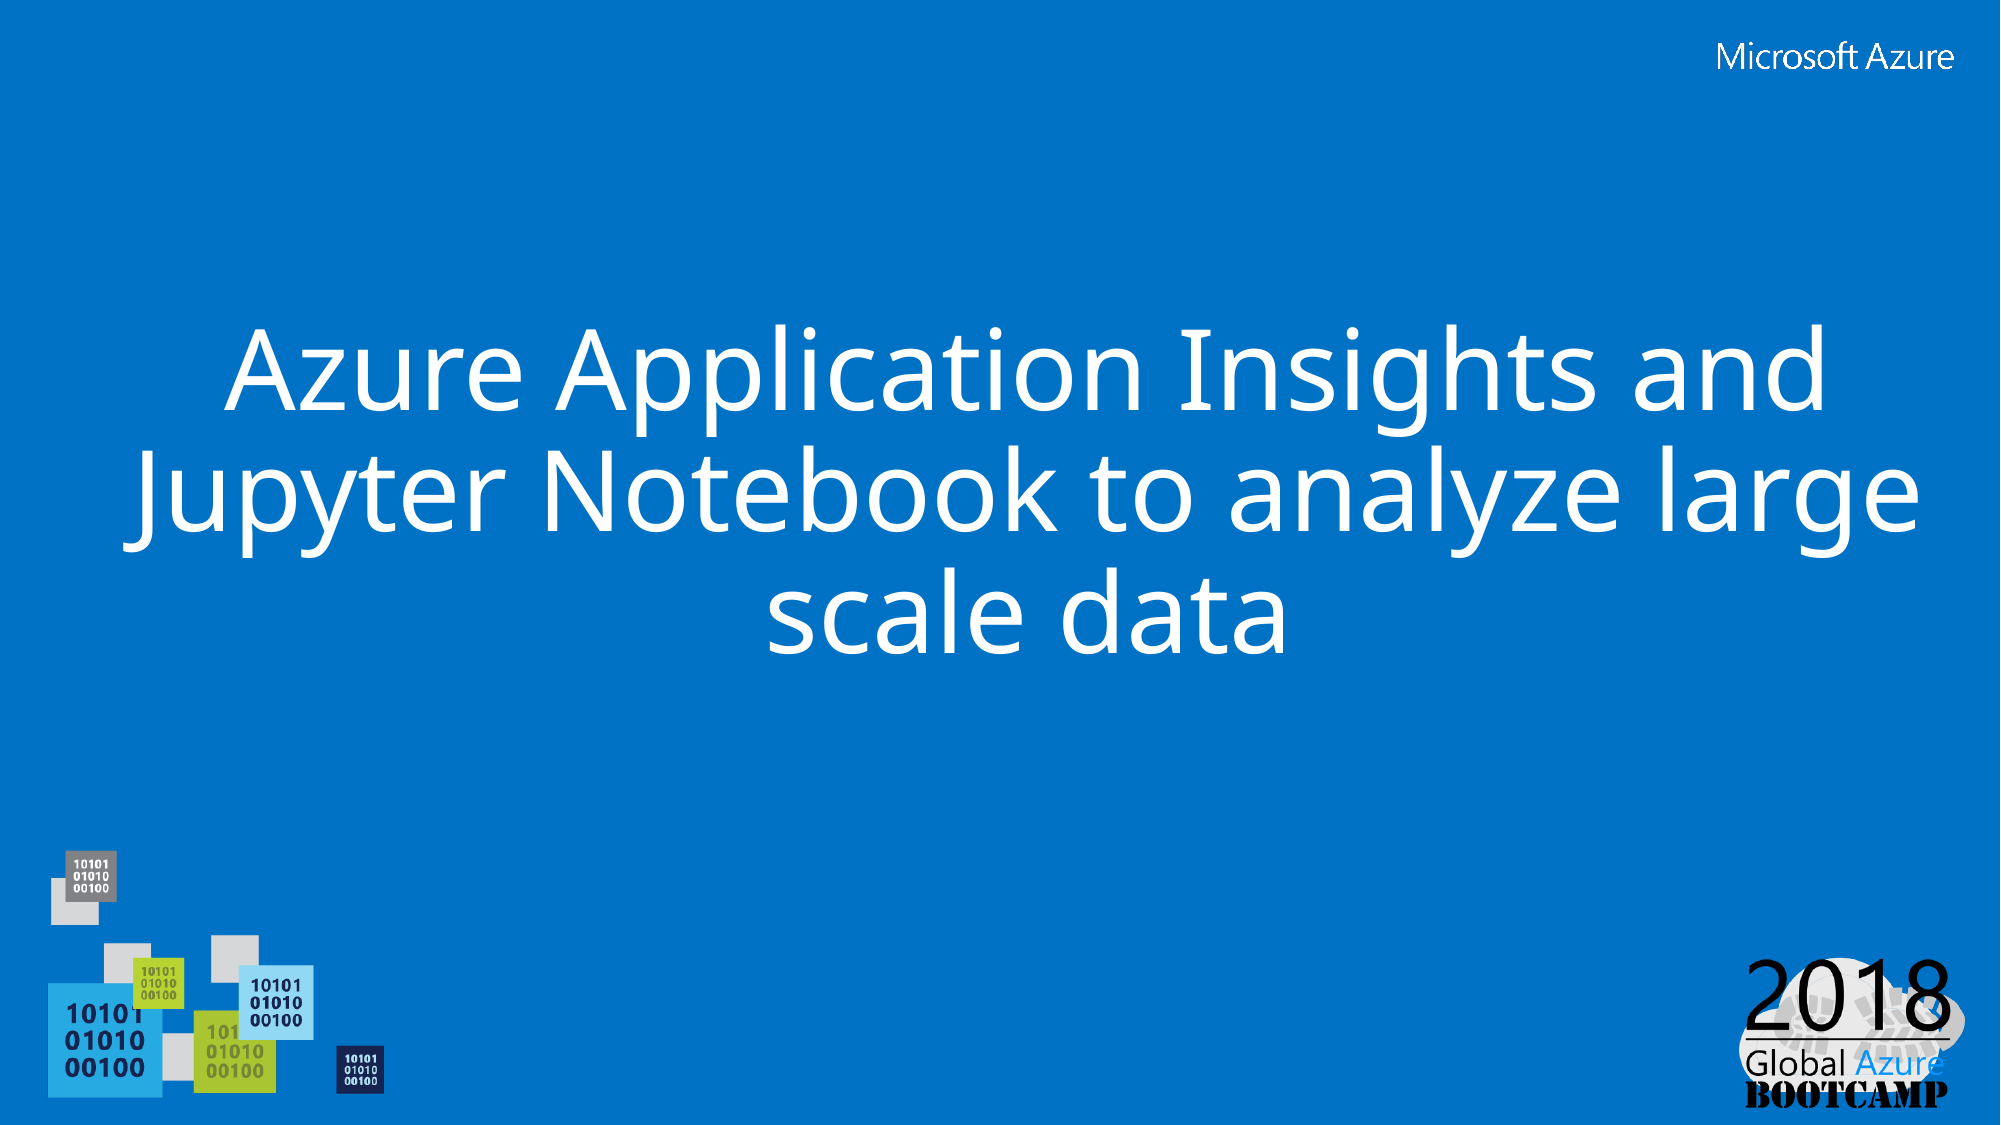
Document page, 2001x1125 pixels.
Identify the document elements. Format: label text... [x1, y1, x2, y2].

picture [1739, 924, 1965, 1125]
title Azure Application Insights and Jupyter Notebook to analyze large scale data [43, 305, 2000, 718]
picture [1699, 24, 1972, 87]
picture [17, 808, 463, 1125]
